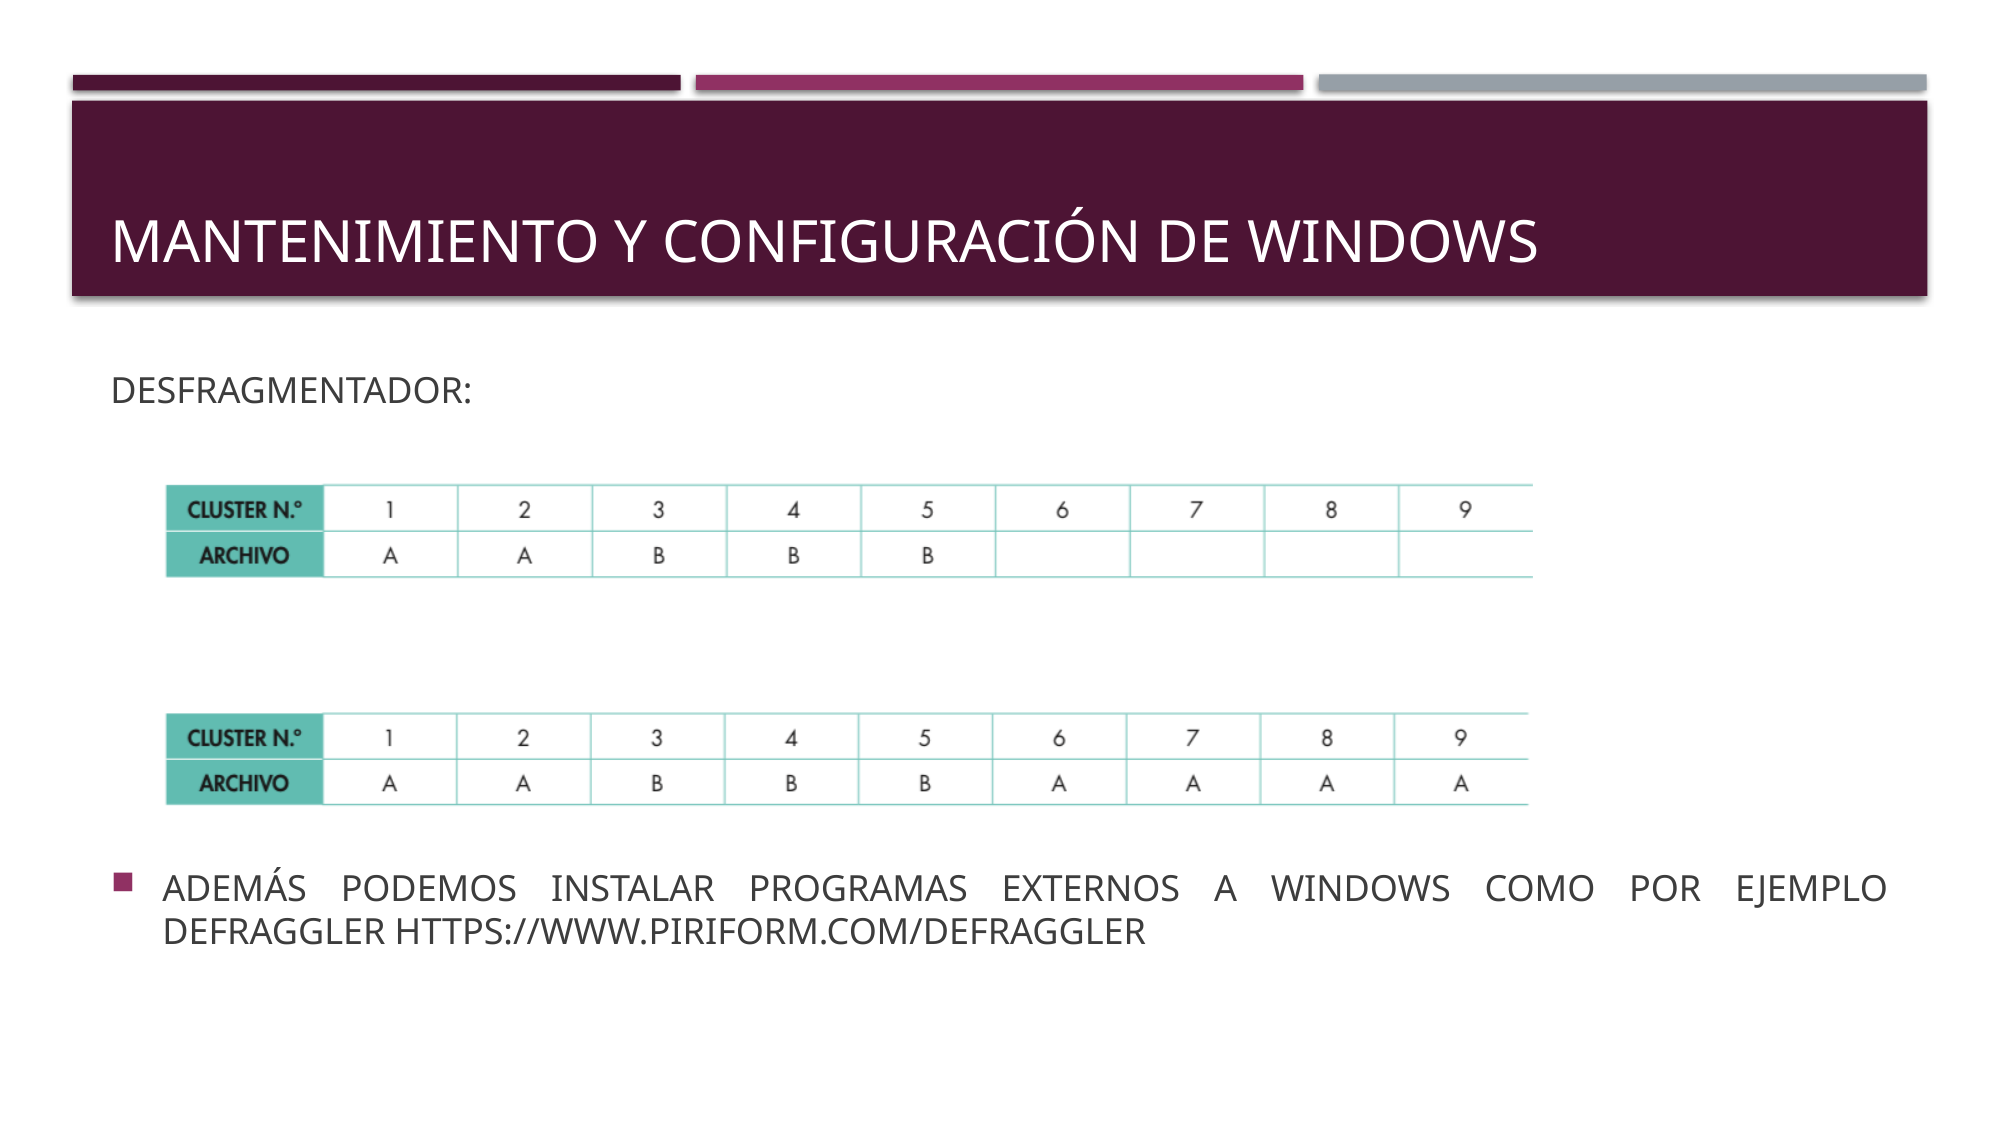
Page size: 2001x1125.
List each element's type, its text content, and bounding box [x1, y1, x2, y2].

title MANTENIMIENTO Y CONFIGURACIÓN DE WINDOWS [95, 115, 1905, 282]
list DESFRAGMENTADOR: ADEMÁS PODEMOS INSTALAR PROGRAMAS EXTERNOS A WINDOWS COMO POR EJEMPLO DEFRAGGLER HTTPS://WWW.PIRIFORM.COM/DEFRAGGLER [95, 357, 1905, 962]
picture [163, 480, 1534, 584]
picture [163, 711, 1534, 810]
